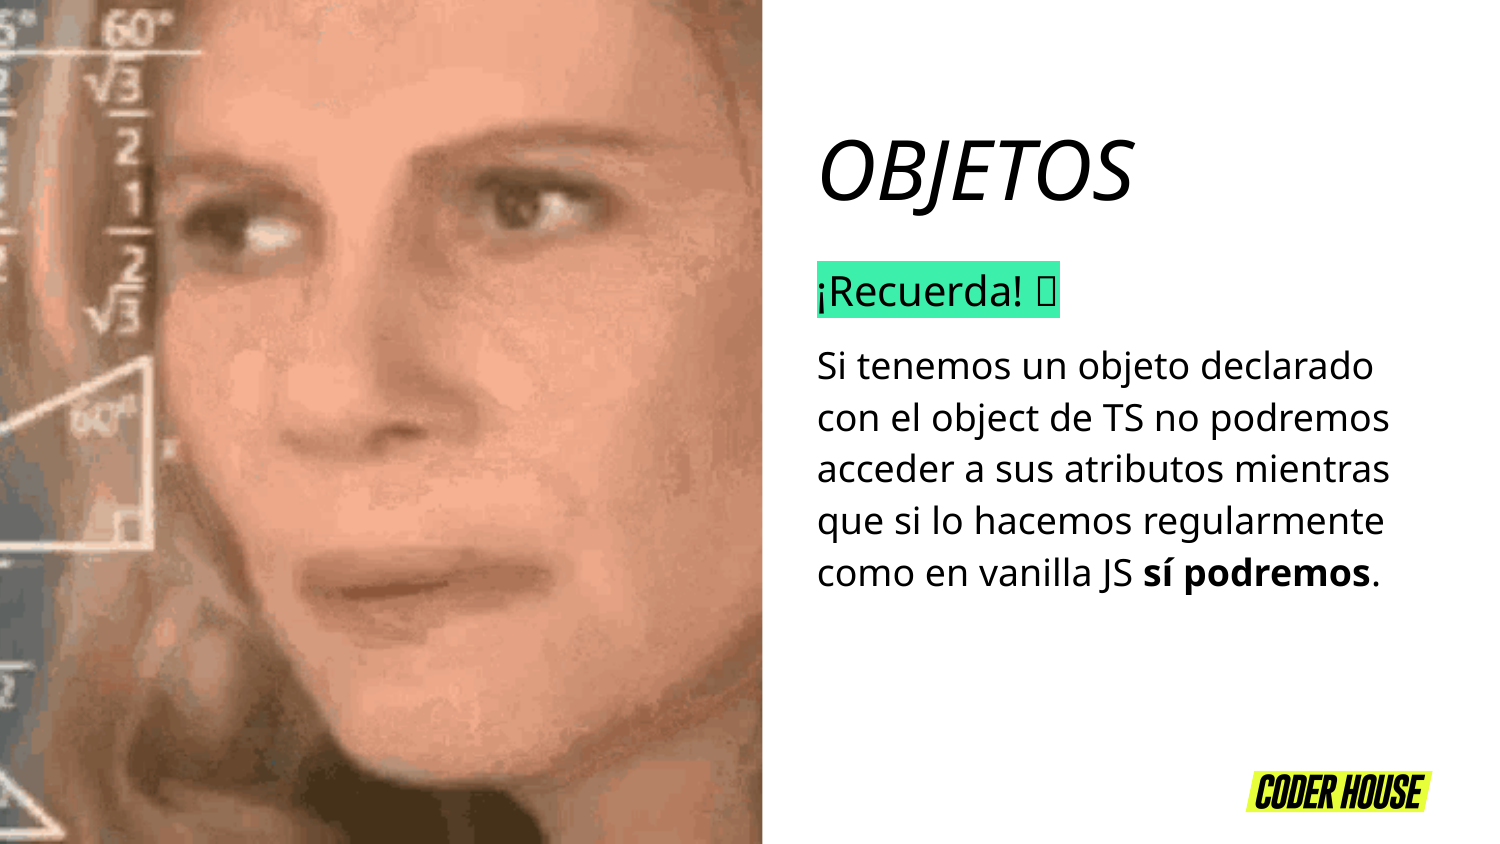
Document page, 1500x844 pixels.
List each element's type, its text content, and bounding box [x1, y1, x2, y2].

text_box ¡Recuerda! 💡 Si tenemos un objeto declarado con el object de TS no podremos acceder a sus atributos mientras que si lo hacemos regularmente como en vanilla JS sí podremos. [801, 241, 1436, 609]
picture [1241, 764, 1437, 819]
text_box OBJETOS [801, 101, 1239, 212]
picture [0, 0, 763, 844]
